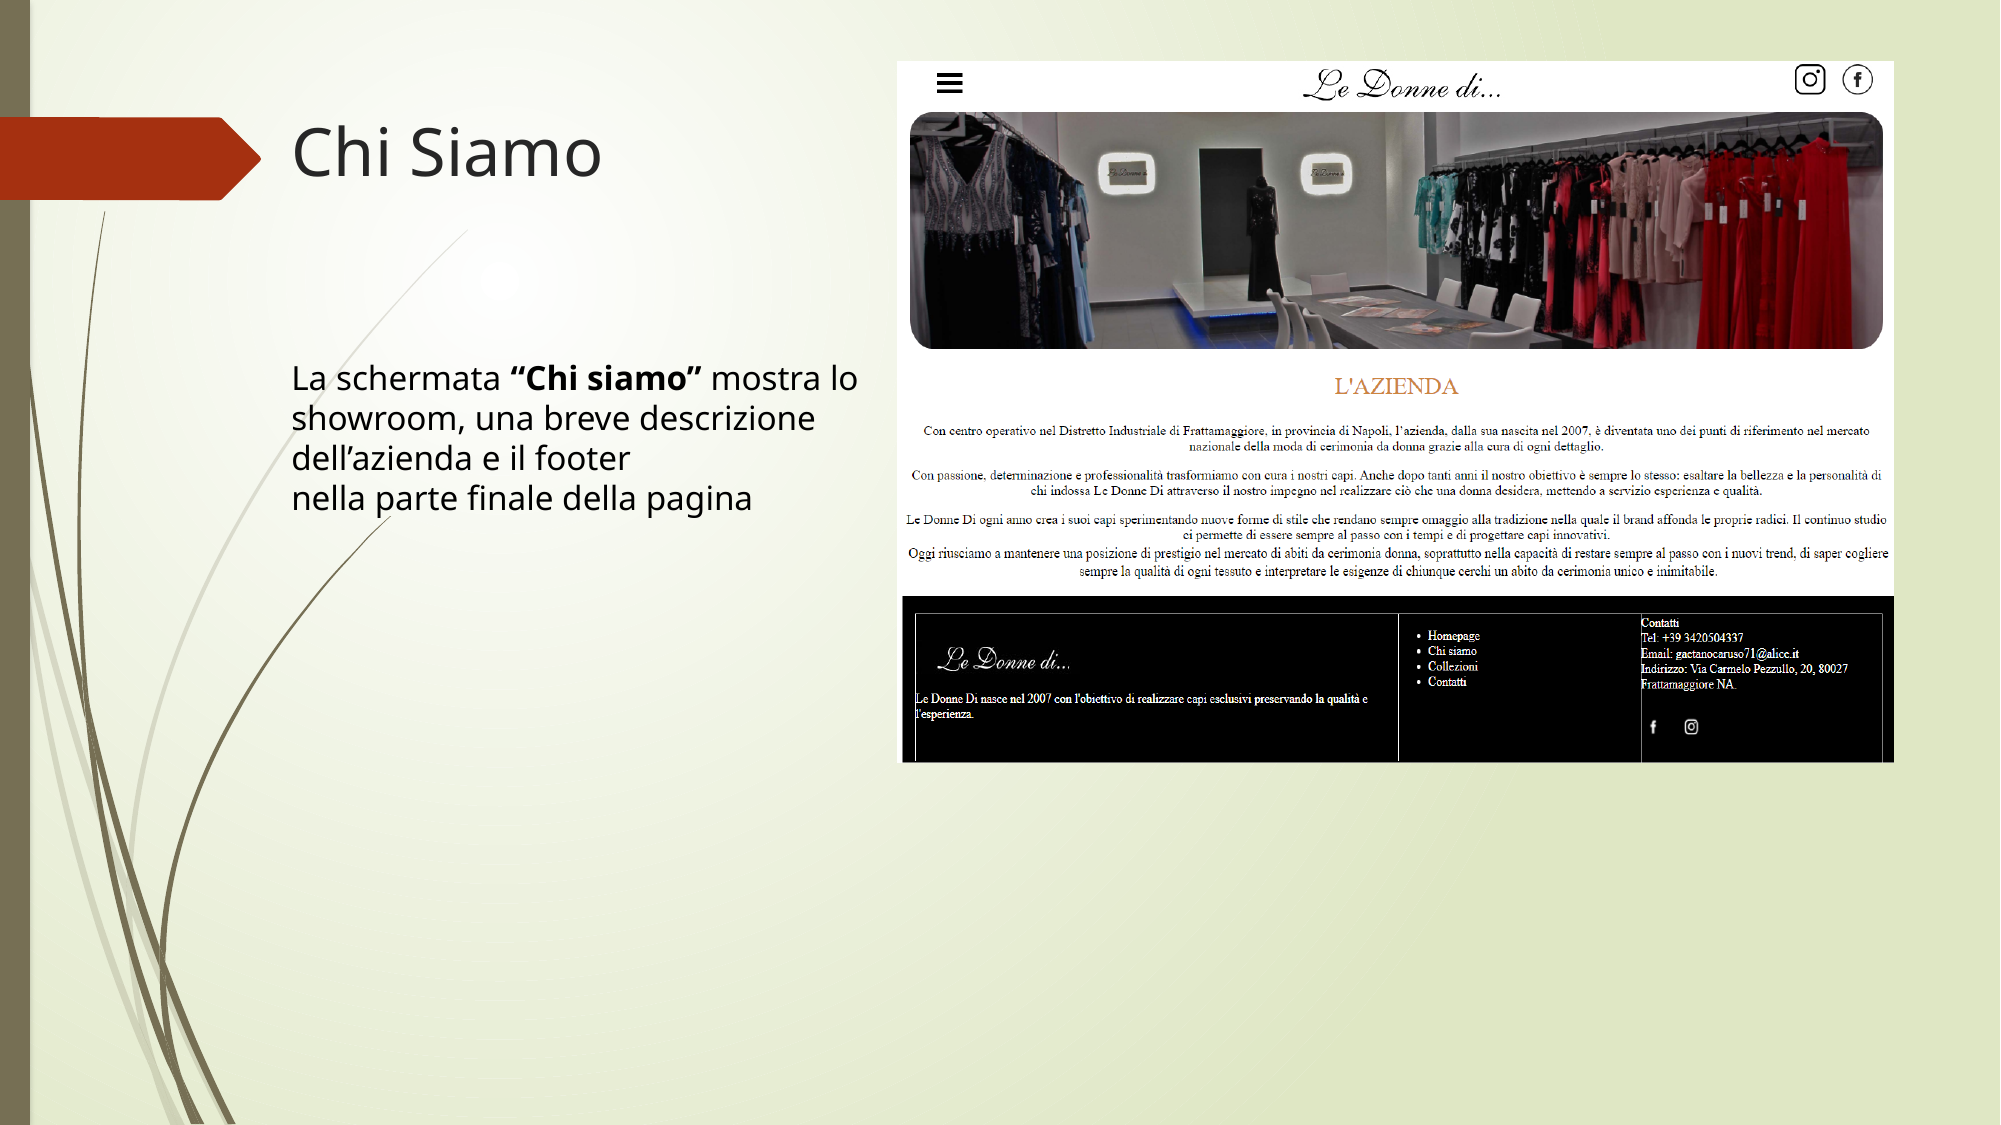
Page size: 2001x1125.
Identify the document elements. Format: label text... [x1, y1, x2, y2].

list La schermata “Chi siamo” mostra lo showroom, una breve descrizione dell’azienda e il footer nella parte finale della pagina [276, 350, 884, 970]
picture [897, 60, 1894, 764]
title Chi Siamo [276, 102, 892, 313]
